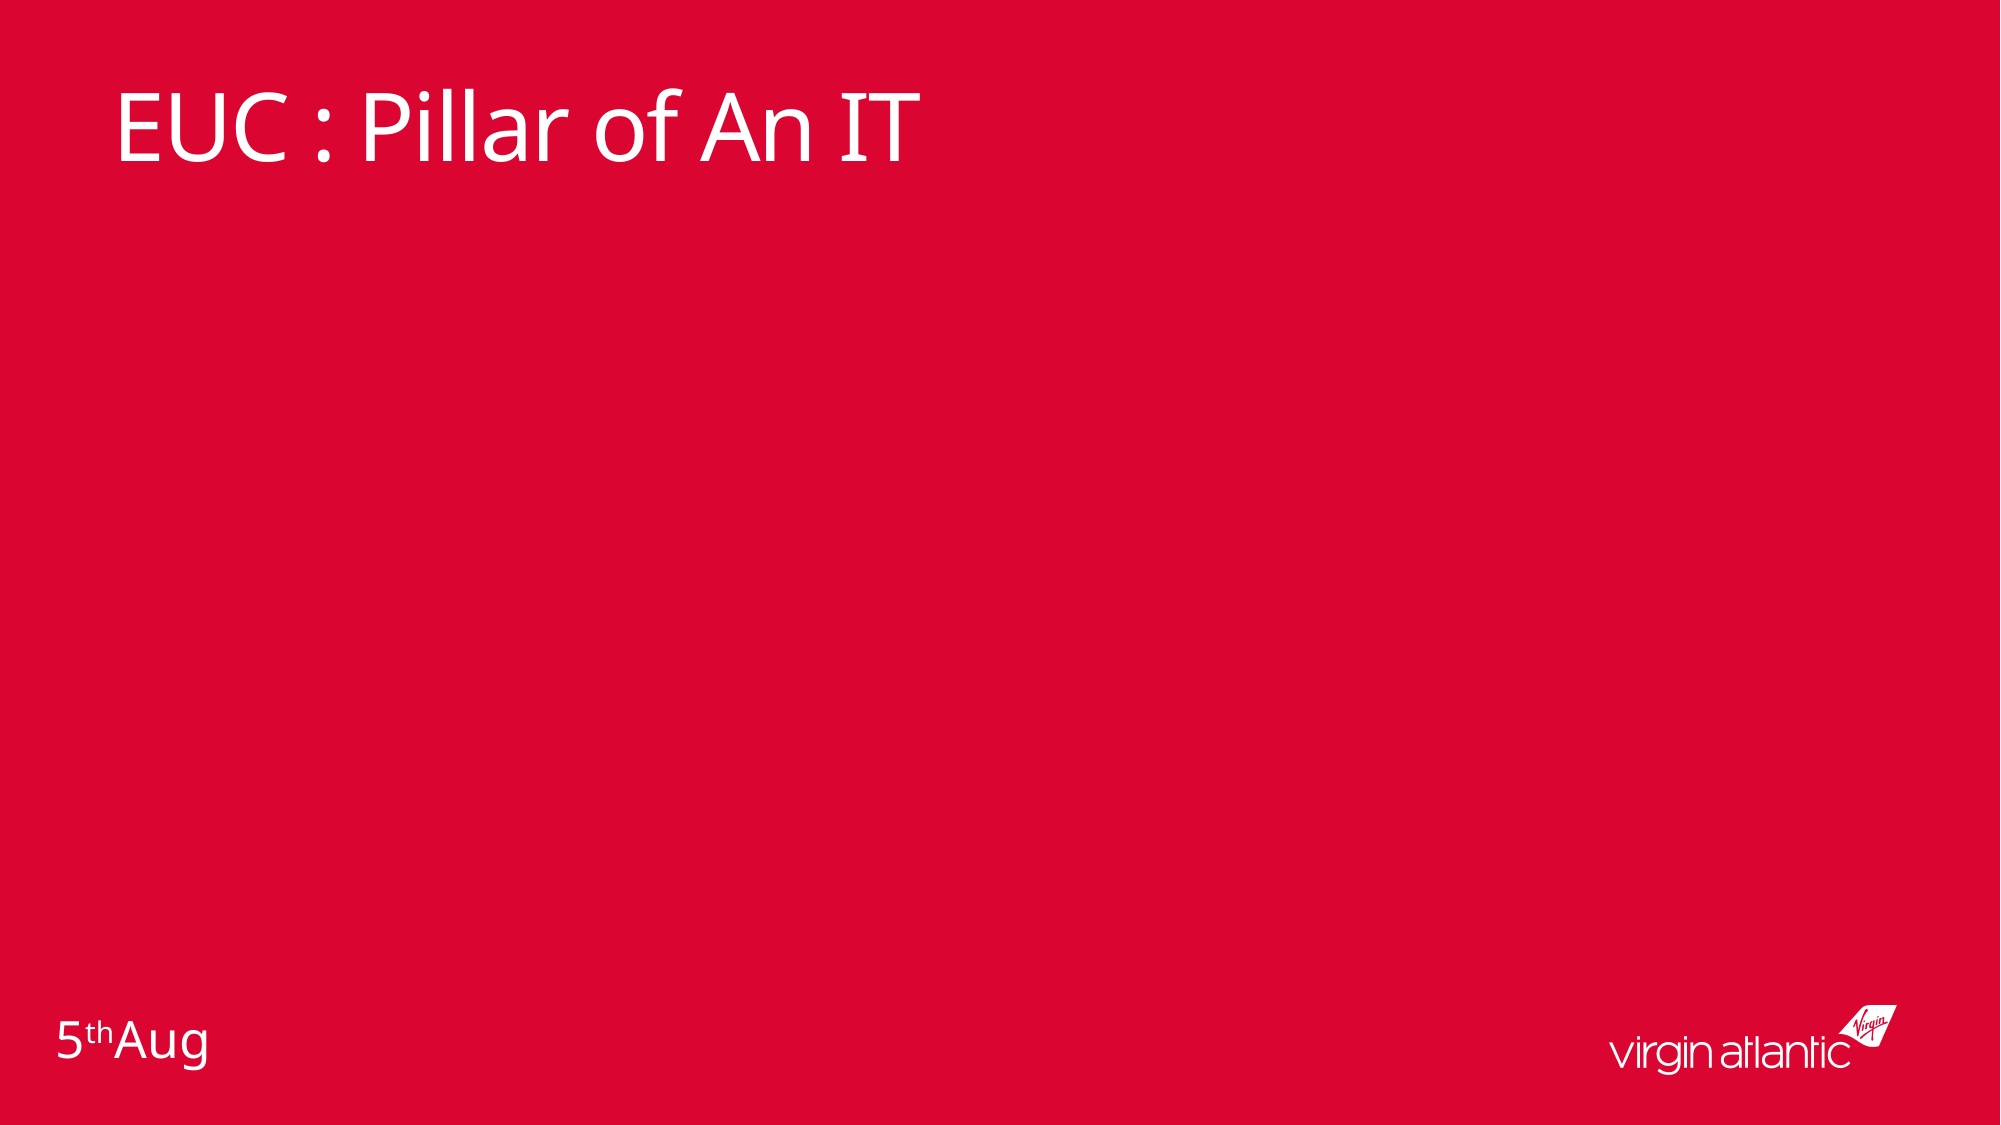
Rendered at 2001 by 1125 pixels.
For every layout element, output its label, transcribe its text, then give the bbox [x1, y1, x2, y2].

title EUC : Pillar of An IT [31, 37, 1025, 228]
list 5thAug [55, 1007, 480, 1088]
picture [1609, 1005, 1897, 1075]
